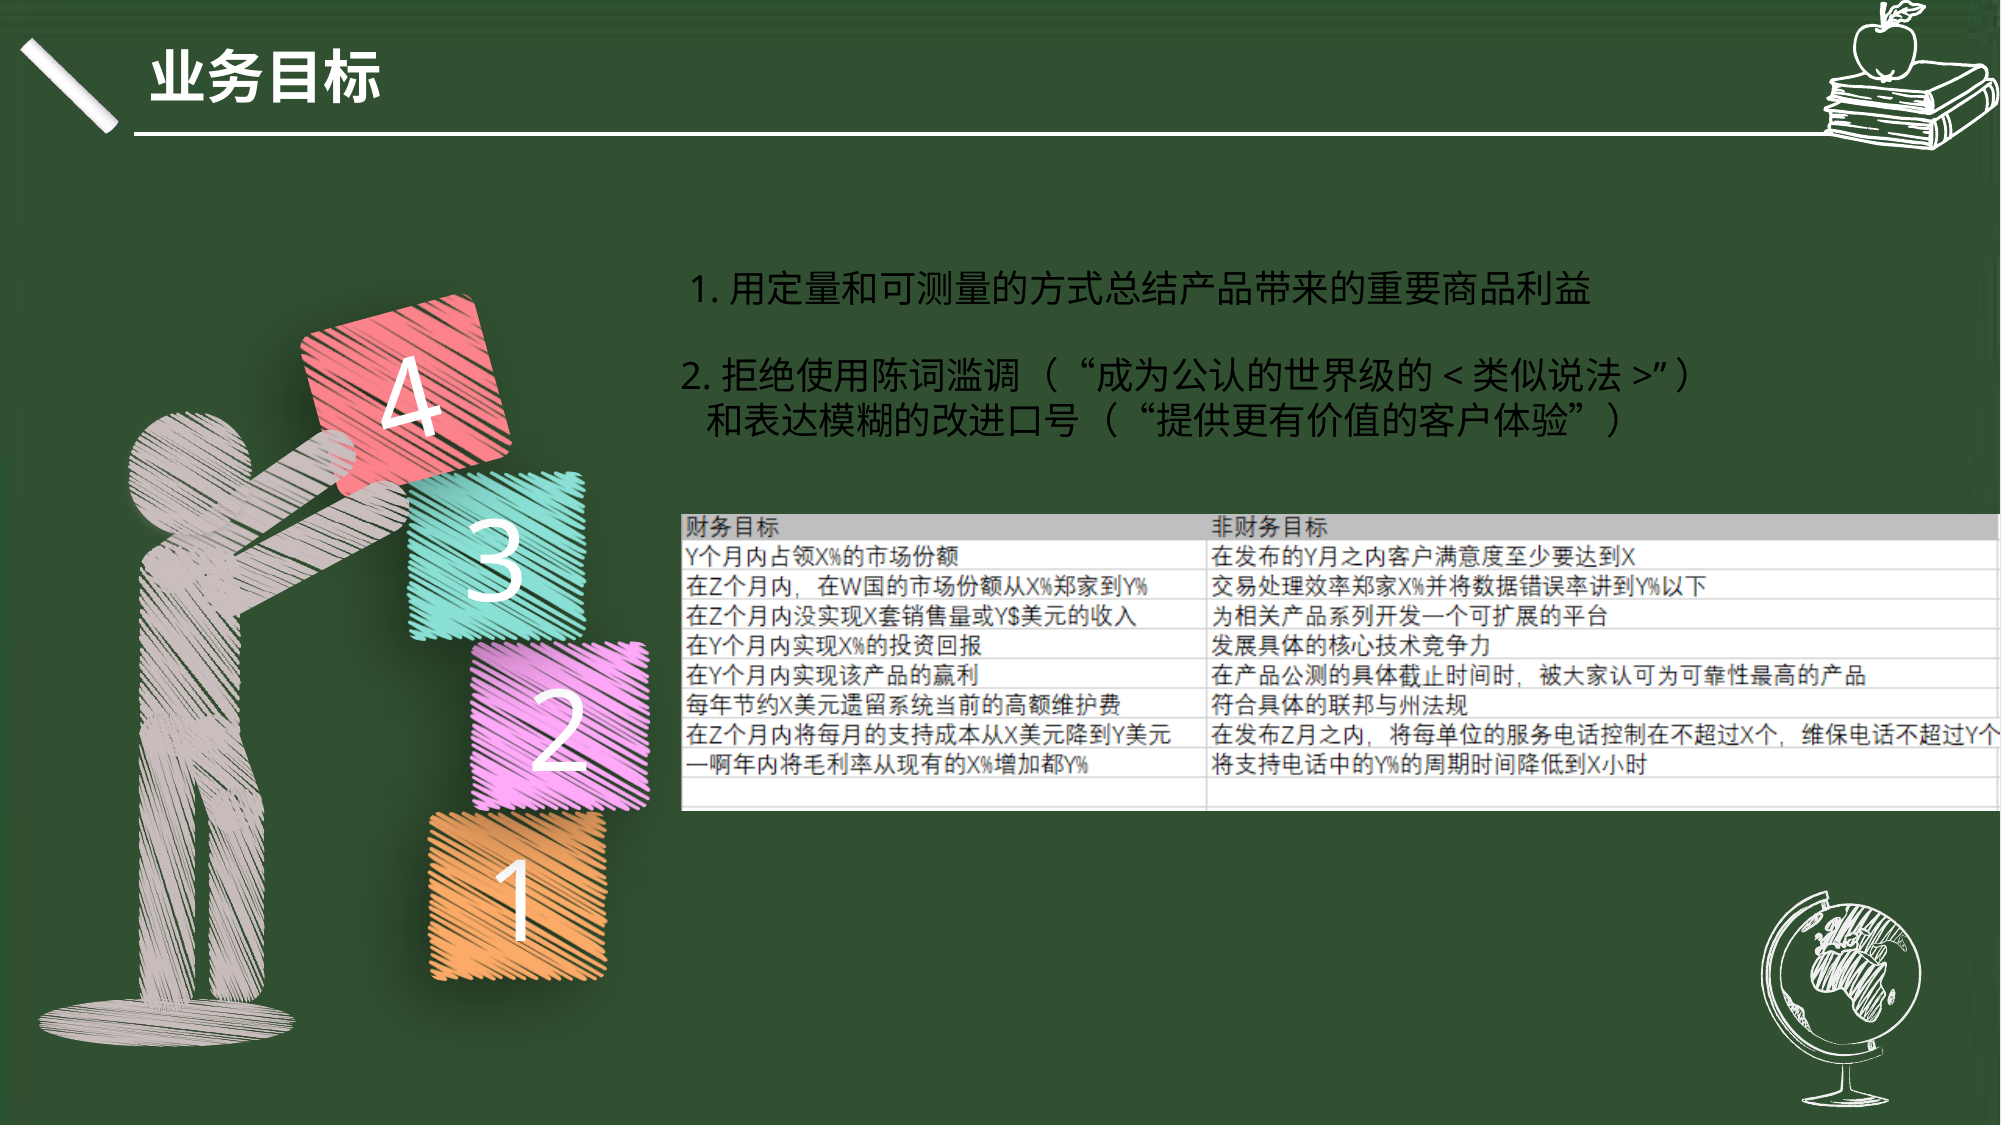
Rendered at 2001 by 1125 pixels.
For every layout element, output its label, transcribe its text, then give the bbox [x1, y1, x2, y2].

picture [1841, 87, 1923, 104]
picture [1986, 87, 1991, 106]
picture [1949, 92, 1985, 132]
picture [0, 0, 2001, 1125]
text_box 2.拒绝使用陈词滥调（“成为公认的世界级的<类似说法>”） 和表达模糊的改进口号（“提供更有价值的客户体验”） [665, 344, 1729, 449]
picture [1992, 84, 1996, 98]
picture [1932, 68, 1985, 108]
text_box 1.用定量和可测量的方式总结产品带来的重要商品利益 [673, 258, 1607, 318]
text_box 2 [469, 641, 651, 812]
picture [1897, 3, 1914, 10]
picture [1937, 119, 1944, 143]
picture [1857, 27, 1913, 76]
picture [1830, 81, 1990, 119]
text_box 4 [300, 293, 512, 480]
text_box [36, 411, 420, 1047]
text_box 1 [427, 853, 608, 981]
picture [1837, 64, 1971, 90]
picture [1831, 115, 1928, 140]
list 业务目标 [133, 33, 676, 125]
text_box 3 [420, 471, 587, 642]
